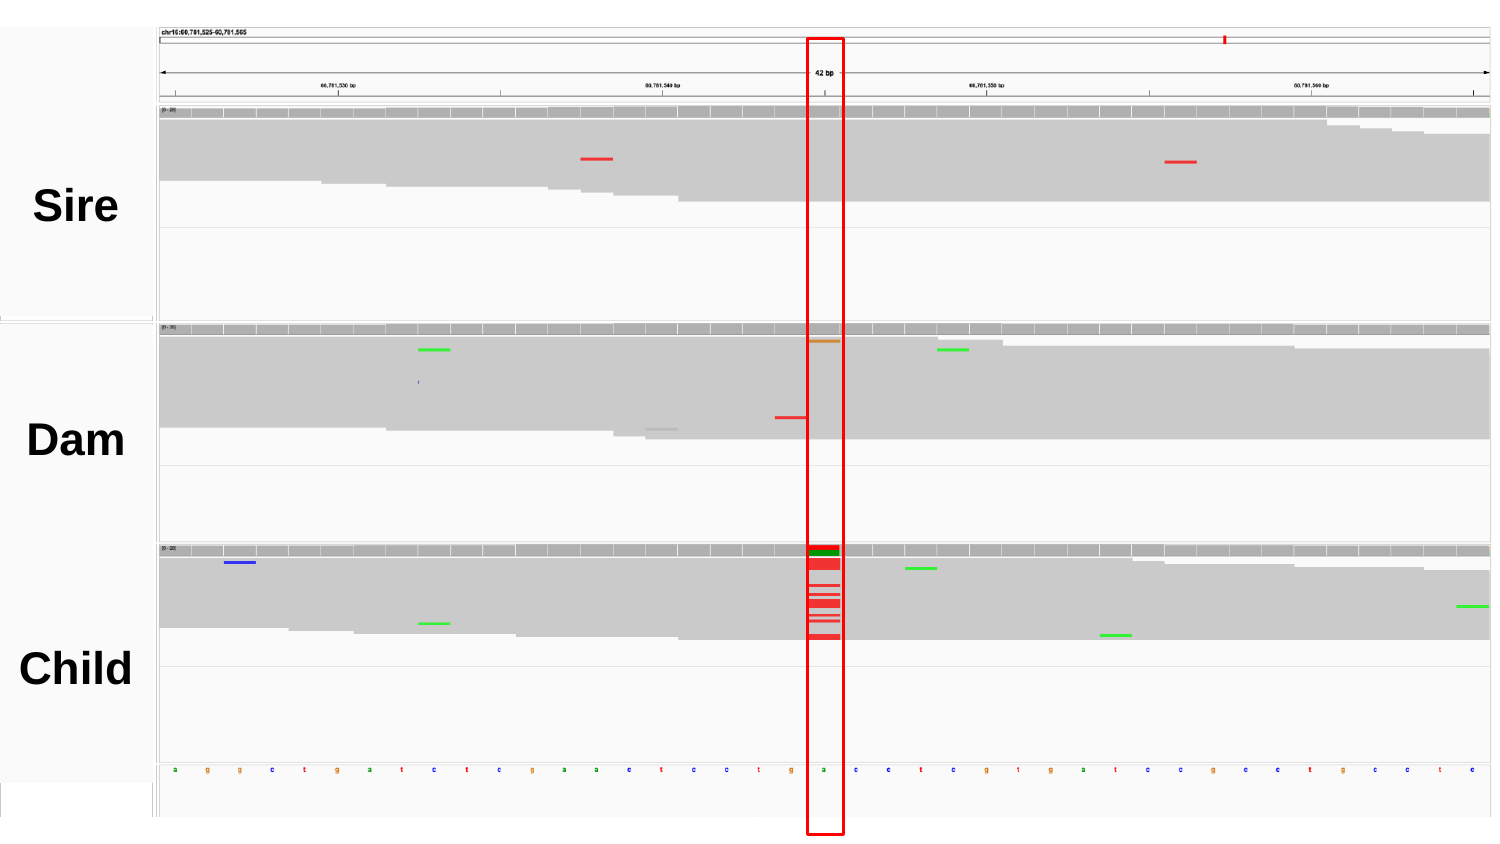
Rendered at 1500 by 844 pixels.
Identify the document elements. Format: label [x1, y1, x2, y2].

picture [0, 26, 1500, 817]
text_box [807, 825, 844, 835]
